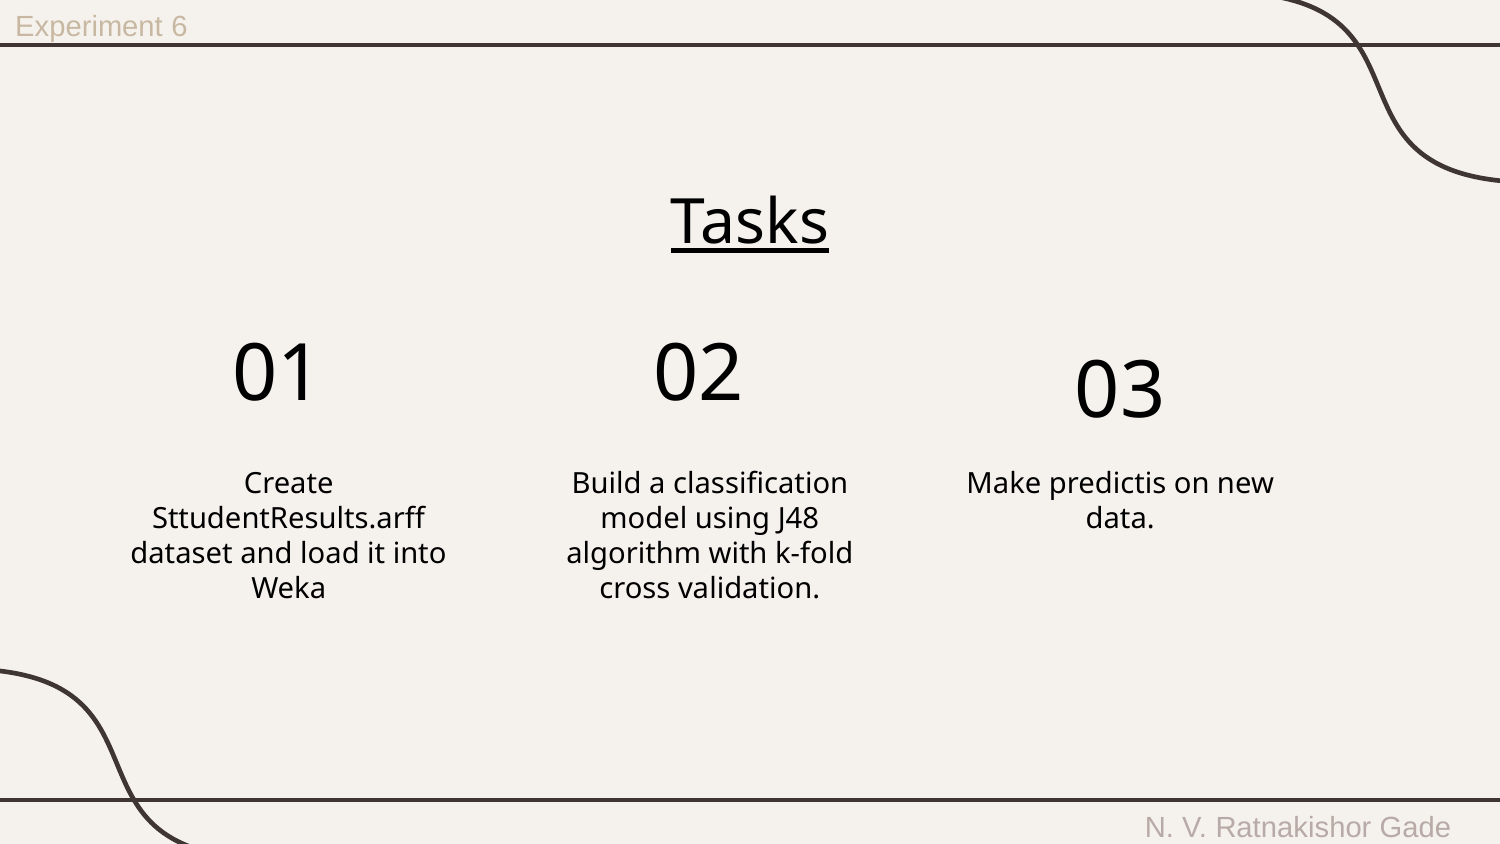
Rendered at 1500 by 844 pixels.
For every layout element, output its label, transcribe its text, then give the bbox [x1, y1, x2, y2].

subtitle Build a classification model using J48 algorithm with k-fold cross validation. [518, 449, 902, 544]
title Tasks [382, 165, 1118, 260]
title 01 [211, 306, 345, 401]
text_box Experiment 6 [0, 0, 203, 50]
subtitle Create SttudentResults.arff dataset and load it into Weka [97, 449, 481, 544]
title 03 [1053, 323, 1187, 418]
subtitle Make predictis on new data. [928, 449, 1312, 544]
title 02 [632, 306, 766, 401]
